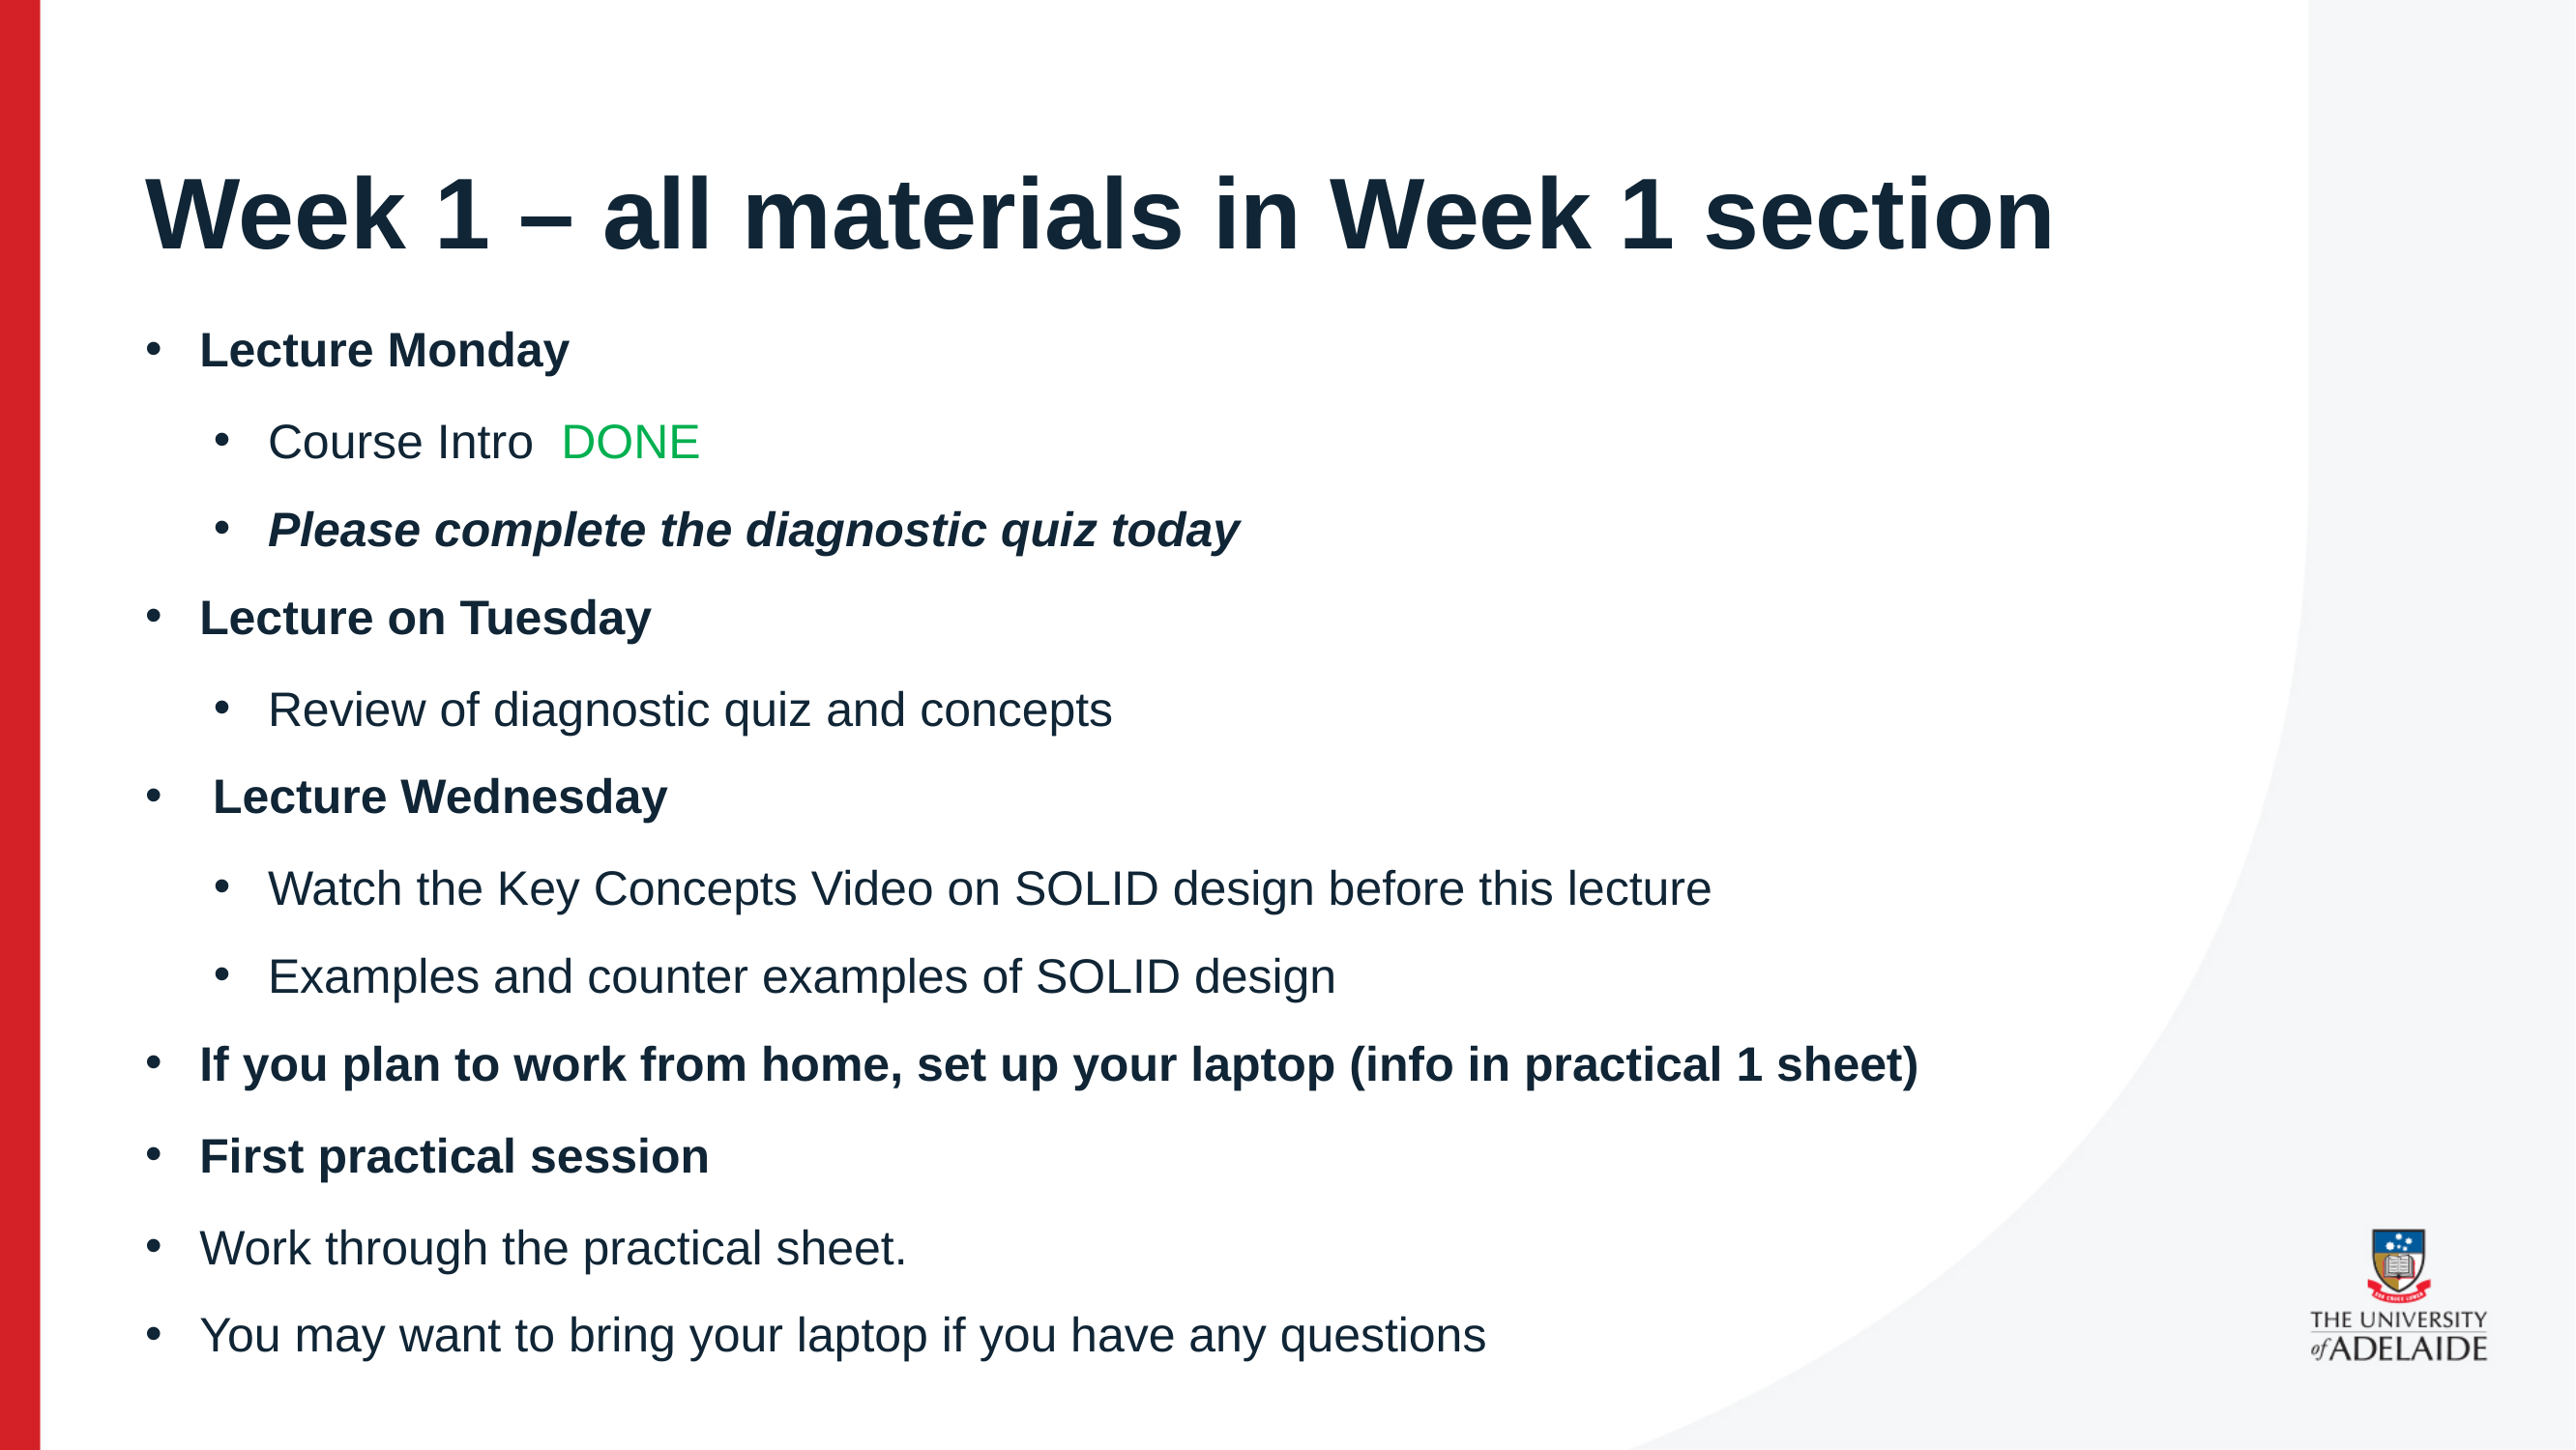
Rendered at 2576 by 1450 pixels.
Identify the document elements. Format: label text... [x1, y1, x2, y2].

picture [0, 0, 2576, 1450]
title Week 1 – all materials in Week 1 section [145, 124, 2401, 306]
list Lecture Monday Course Intro DONE Please complete the diagnostic quiz today Lecture on Tuesday Review of diagnostic quiz and concepts Lecture Wednesday Watch the Key Concepts Video on SOLID design before this lecture Examples and counter examples of SOLID design If you plan to work from home, set up your laptop (info in practical 1 sheet) First practical session Work through the practical sheet. You may want to bring your laptop if you have any questions [145, 306, 2401, 1049]
